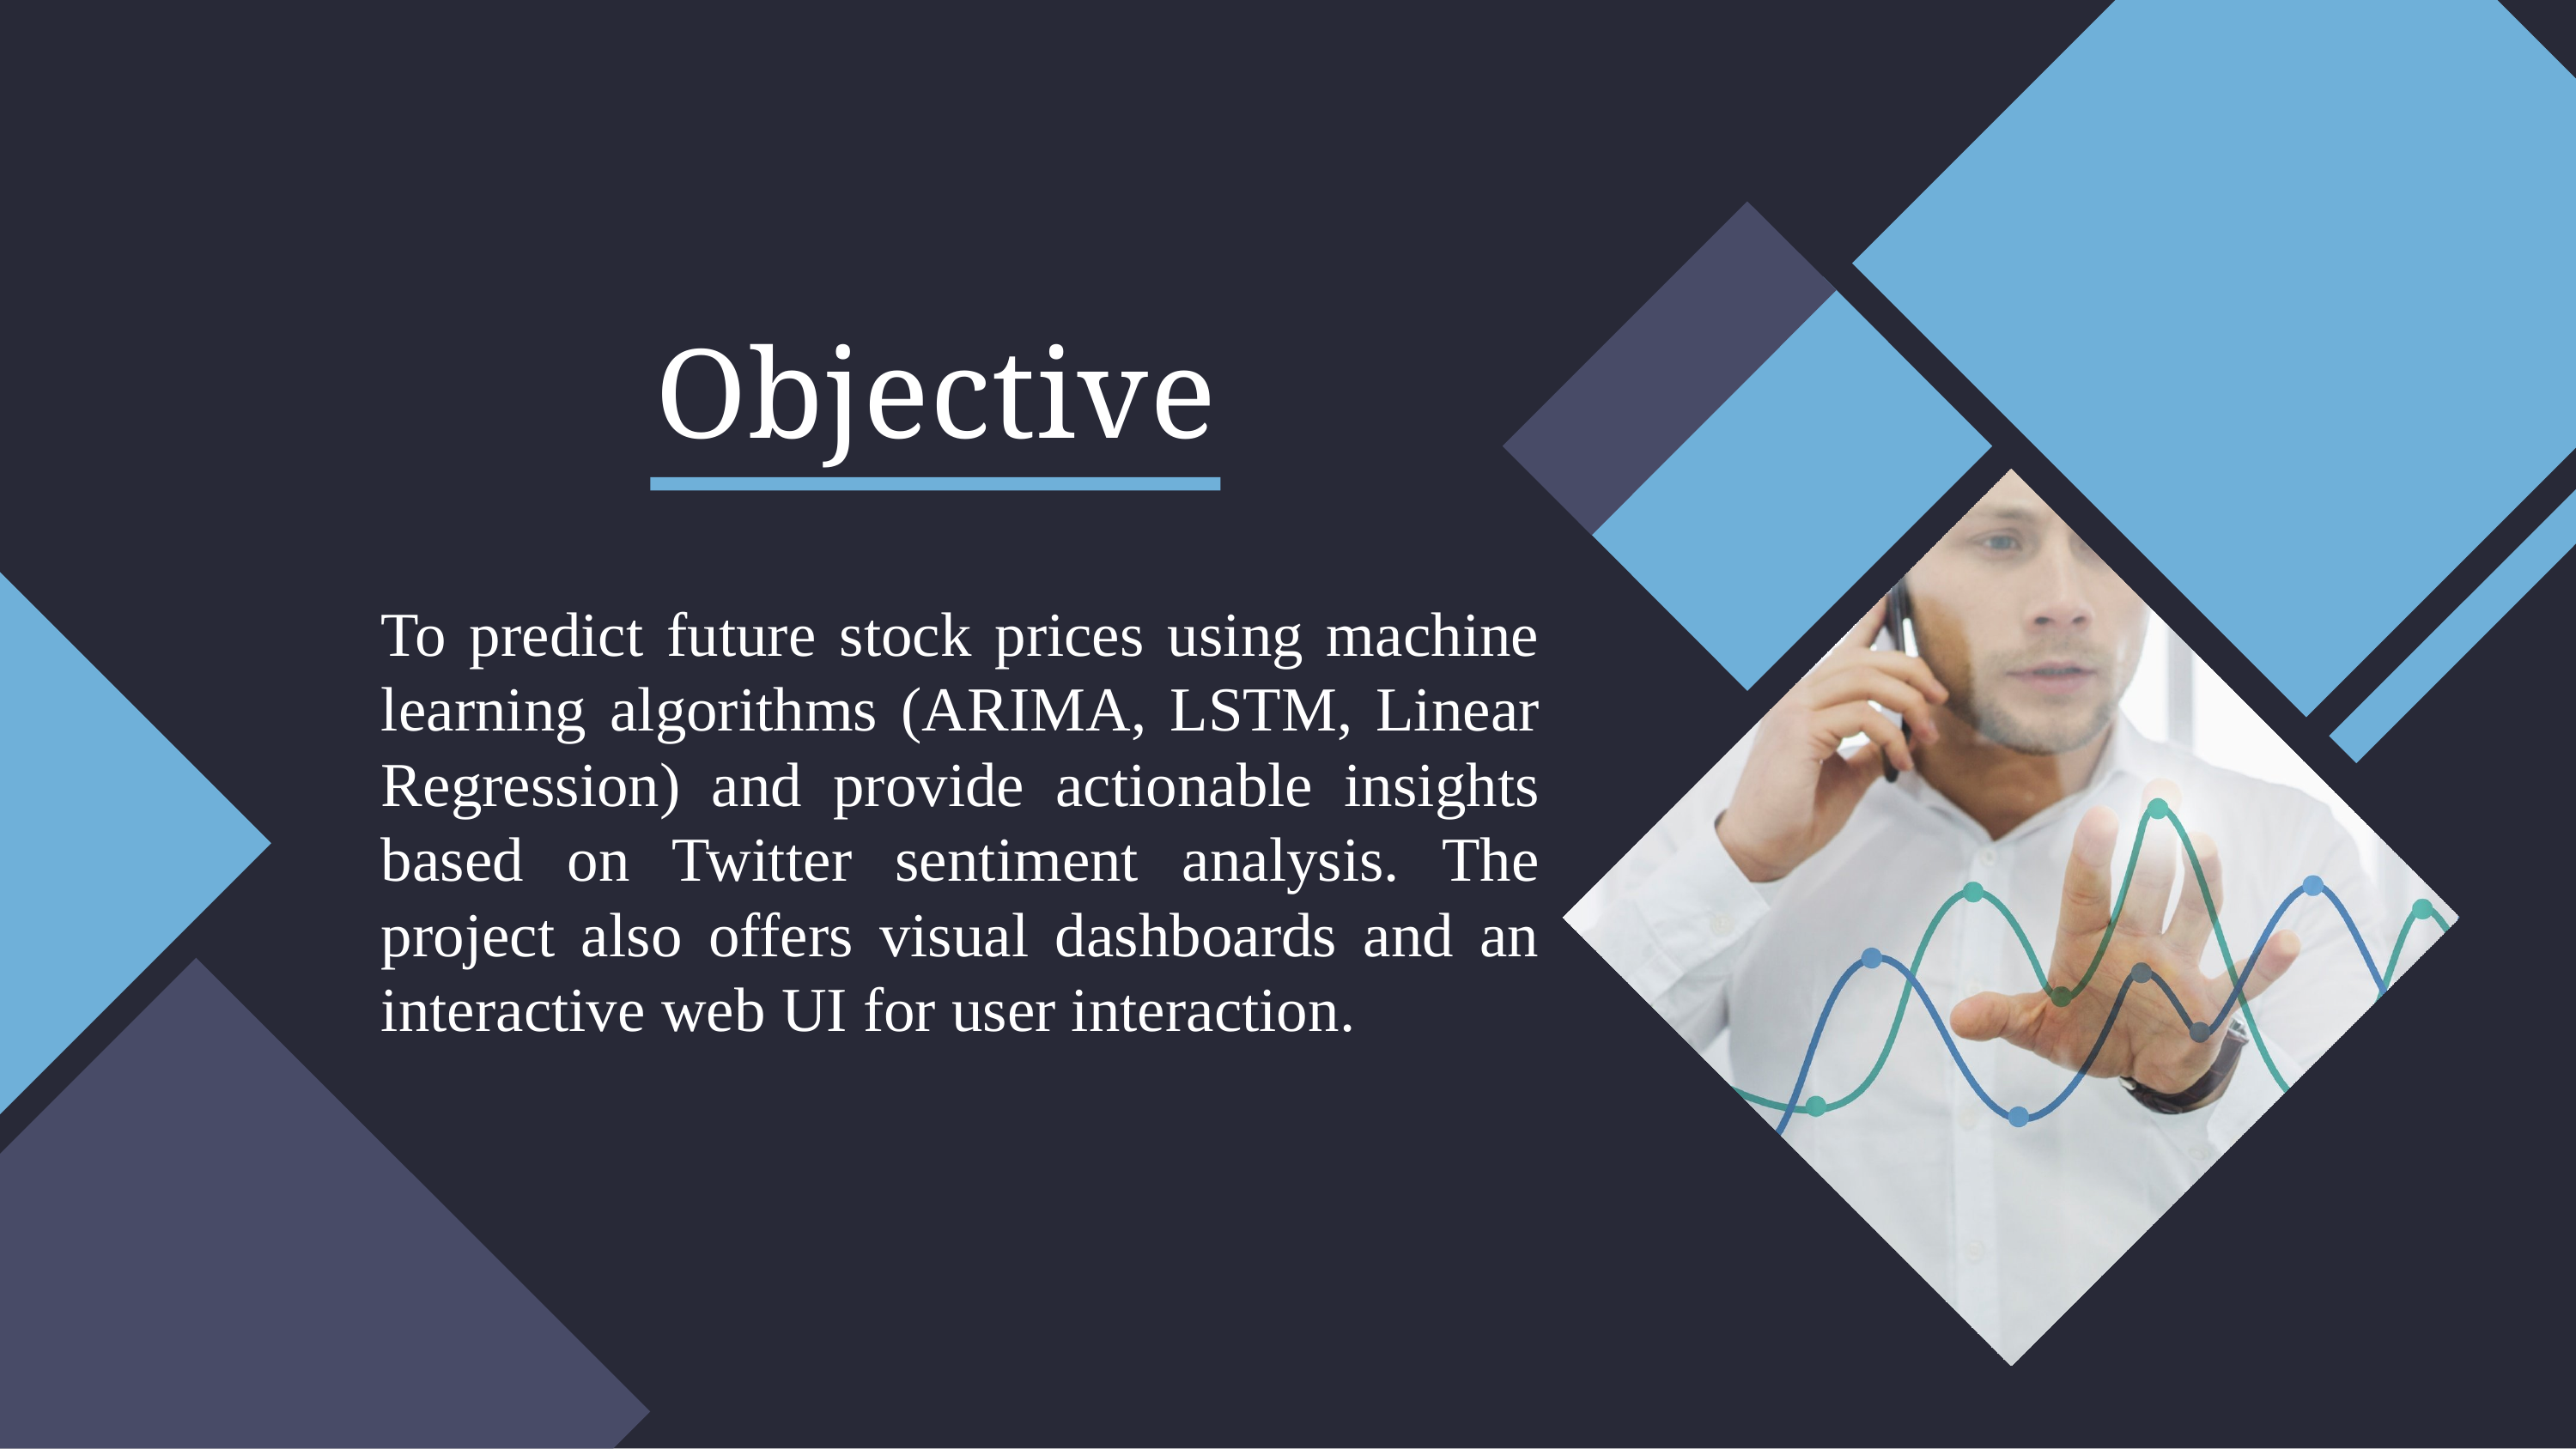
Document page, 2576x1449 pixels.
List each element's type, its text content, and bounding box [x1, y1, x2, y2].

title Objective [532, 312, 1340, 557]
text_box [1502, 0, 2576, 764]
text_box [0, 572, 651, 1449]
text_box [650, 476, 1221, 491]
text_box To predict future stock prices using machine learning algorithms (ARIMA, LSTM, Linear Regression) and provide actionable insights based on Twitter sentiment analysis. The project also offers visual dashboards and an interactive web UI for user interaction. [654, 591, 1540, 1045]
picture [1562, 467, 2461, 1366]
